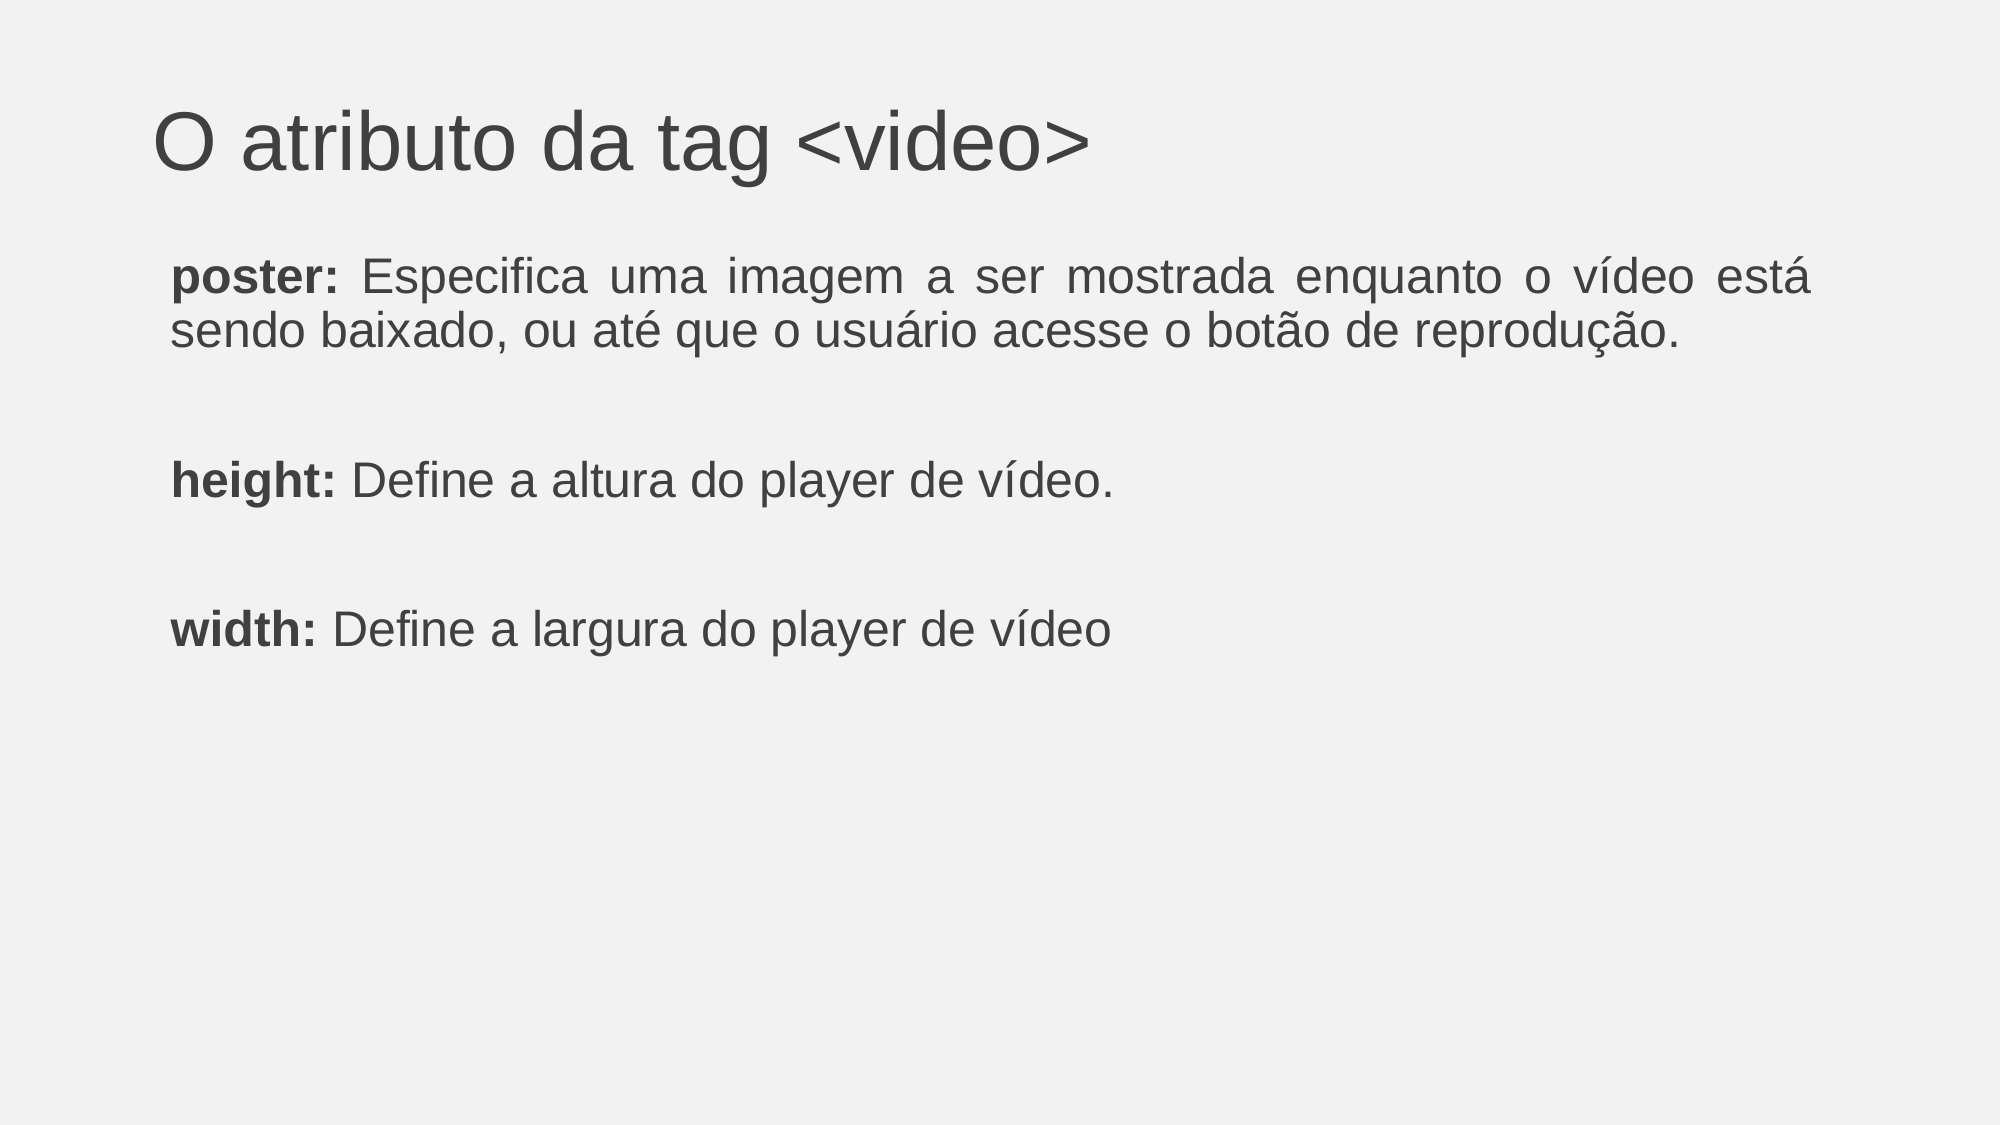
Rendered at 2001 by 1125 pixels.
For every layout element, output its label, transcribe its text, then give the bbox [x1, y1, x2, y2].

list poster: Especifica uma imagem a ser mostrada enquanto o vídeo está sendo baixado, ou até que o usuário acesse o botão de reprodução. height: Define a altura do player de vídeo. width: Define a largura do player de vídeo [137, 243, 1827, 986]
title O atributo da tag <video> [137, 50, 1721, 238]
